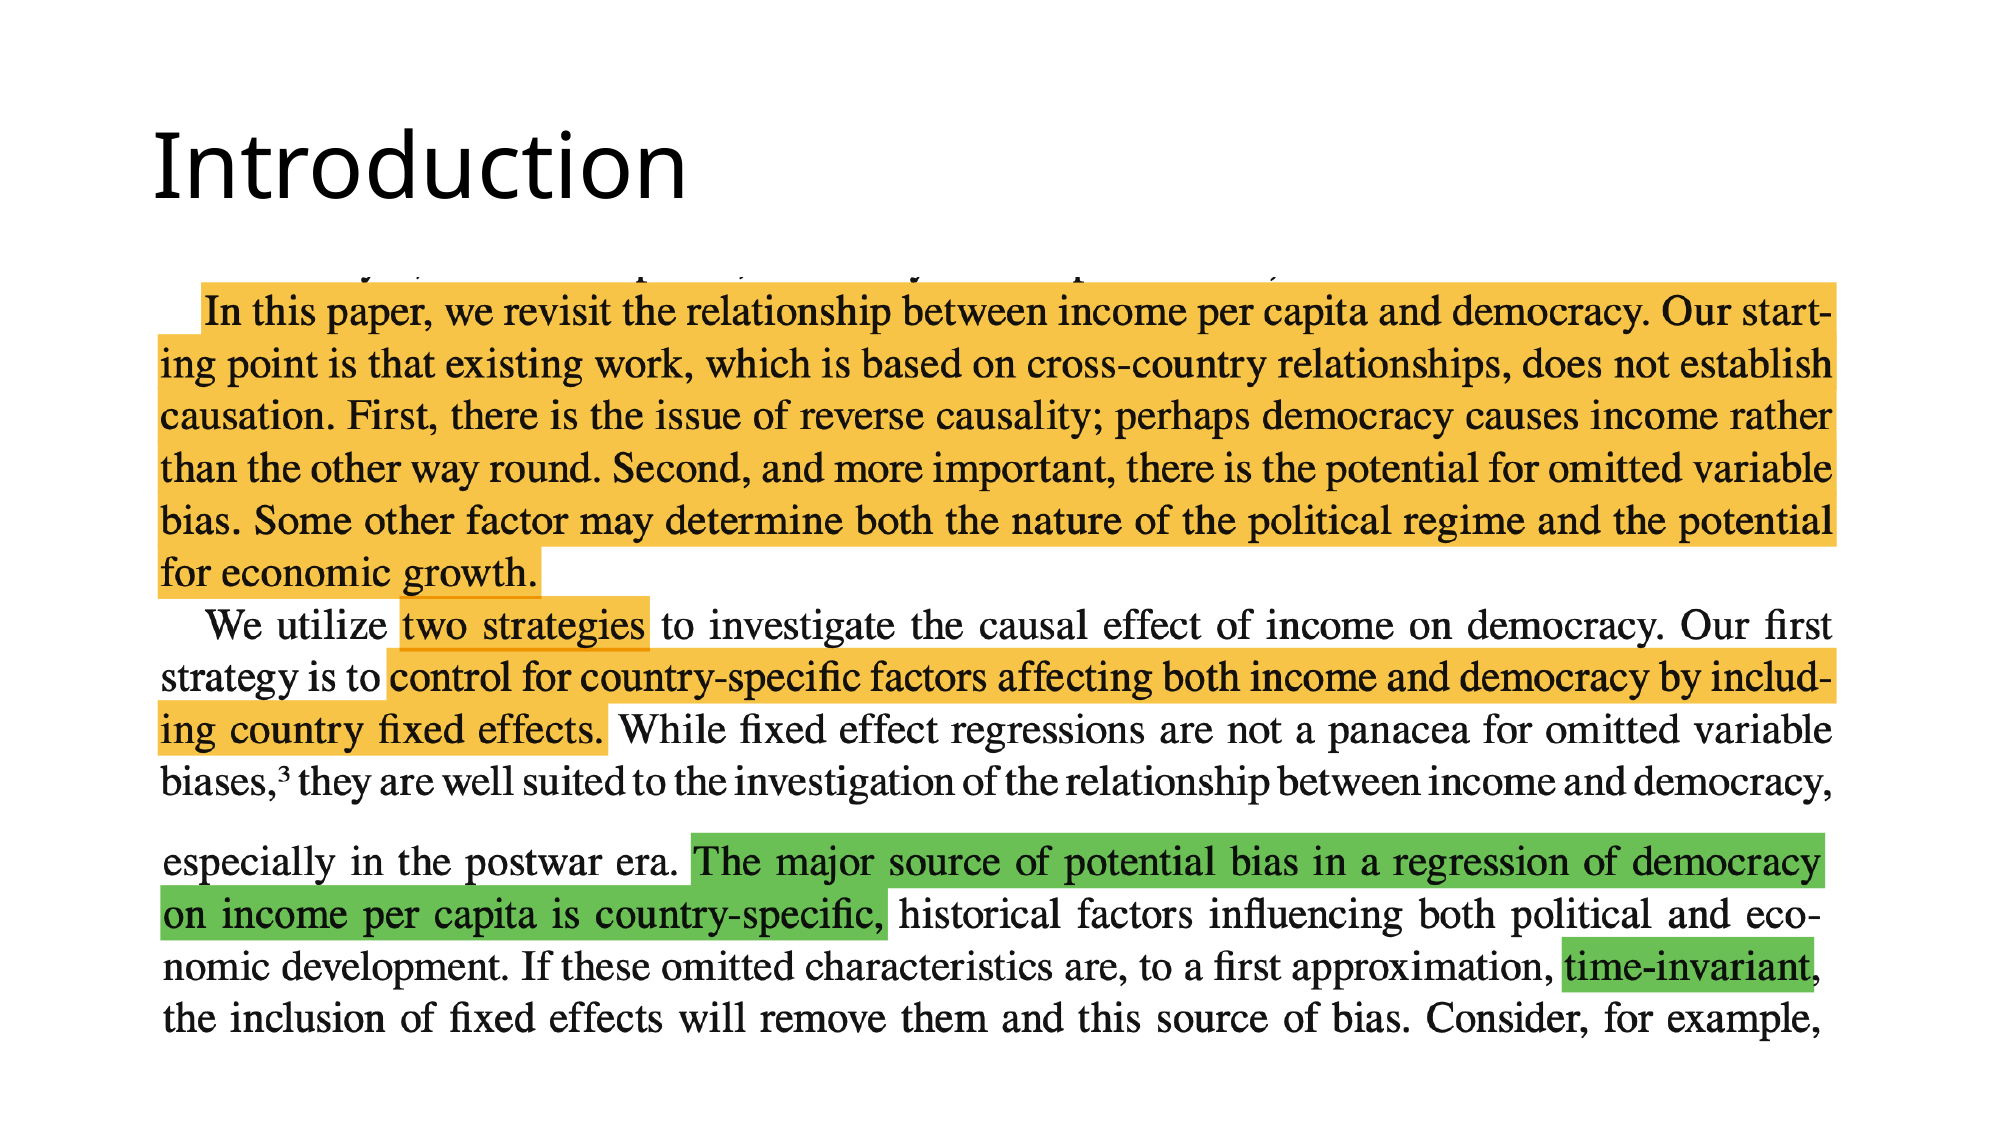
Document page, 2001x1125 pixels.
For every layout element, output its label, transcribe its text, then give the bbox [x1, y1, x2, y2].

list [127, 277, 1853, 810]
picture [107, 809, 1839, 1044]
title Introduction [137, 59, 1863, 278]
